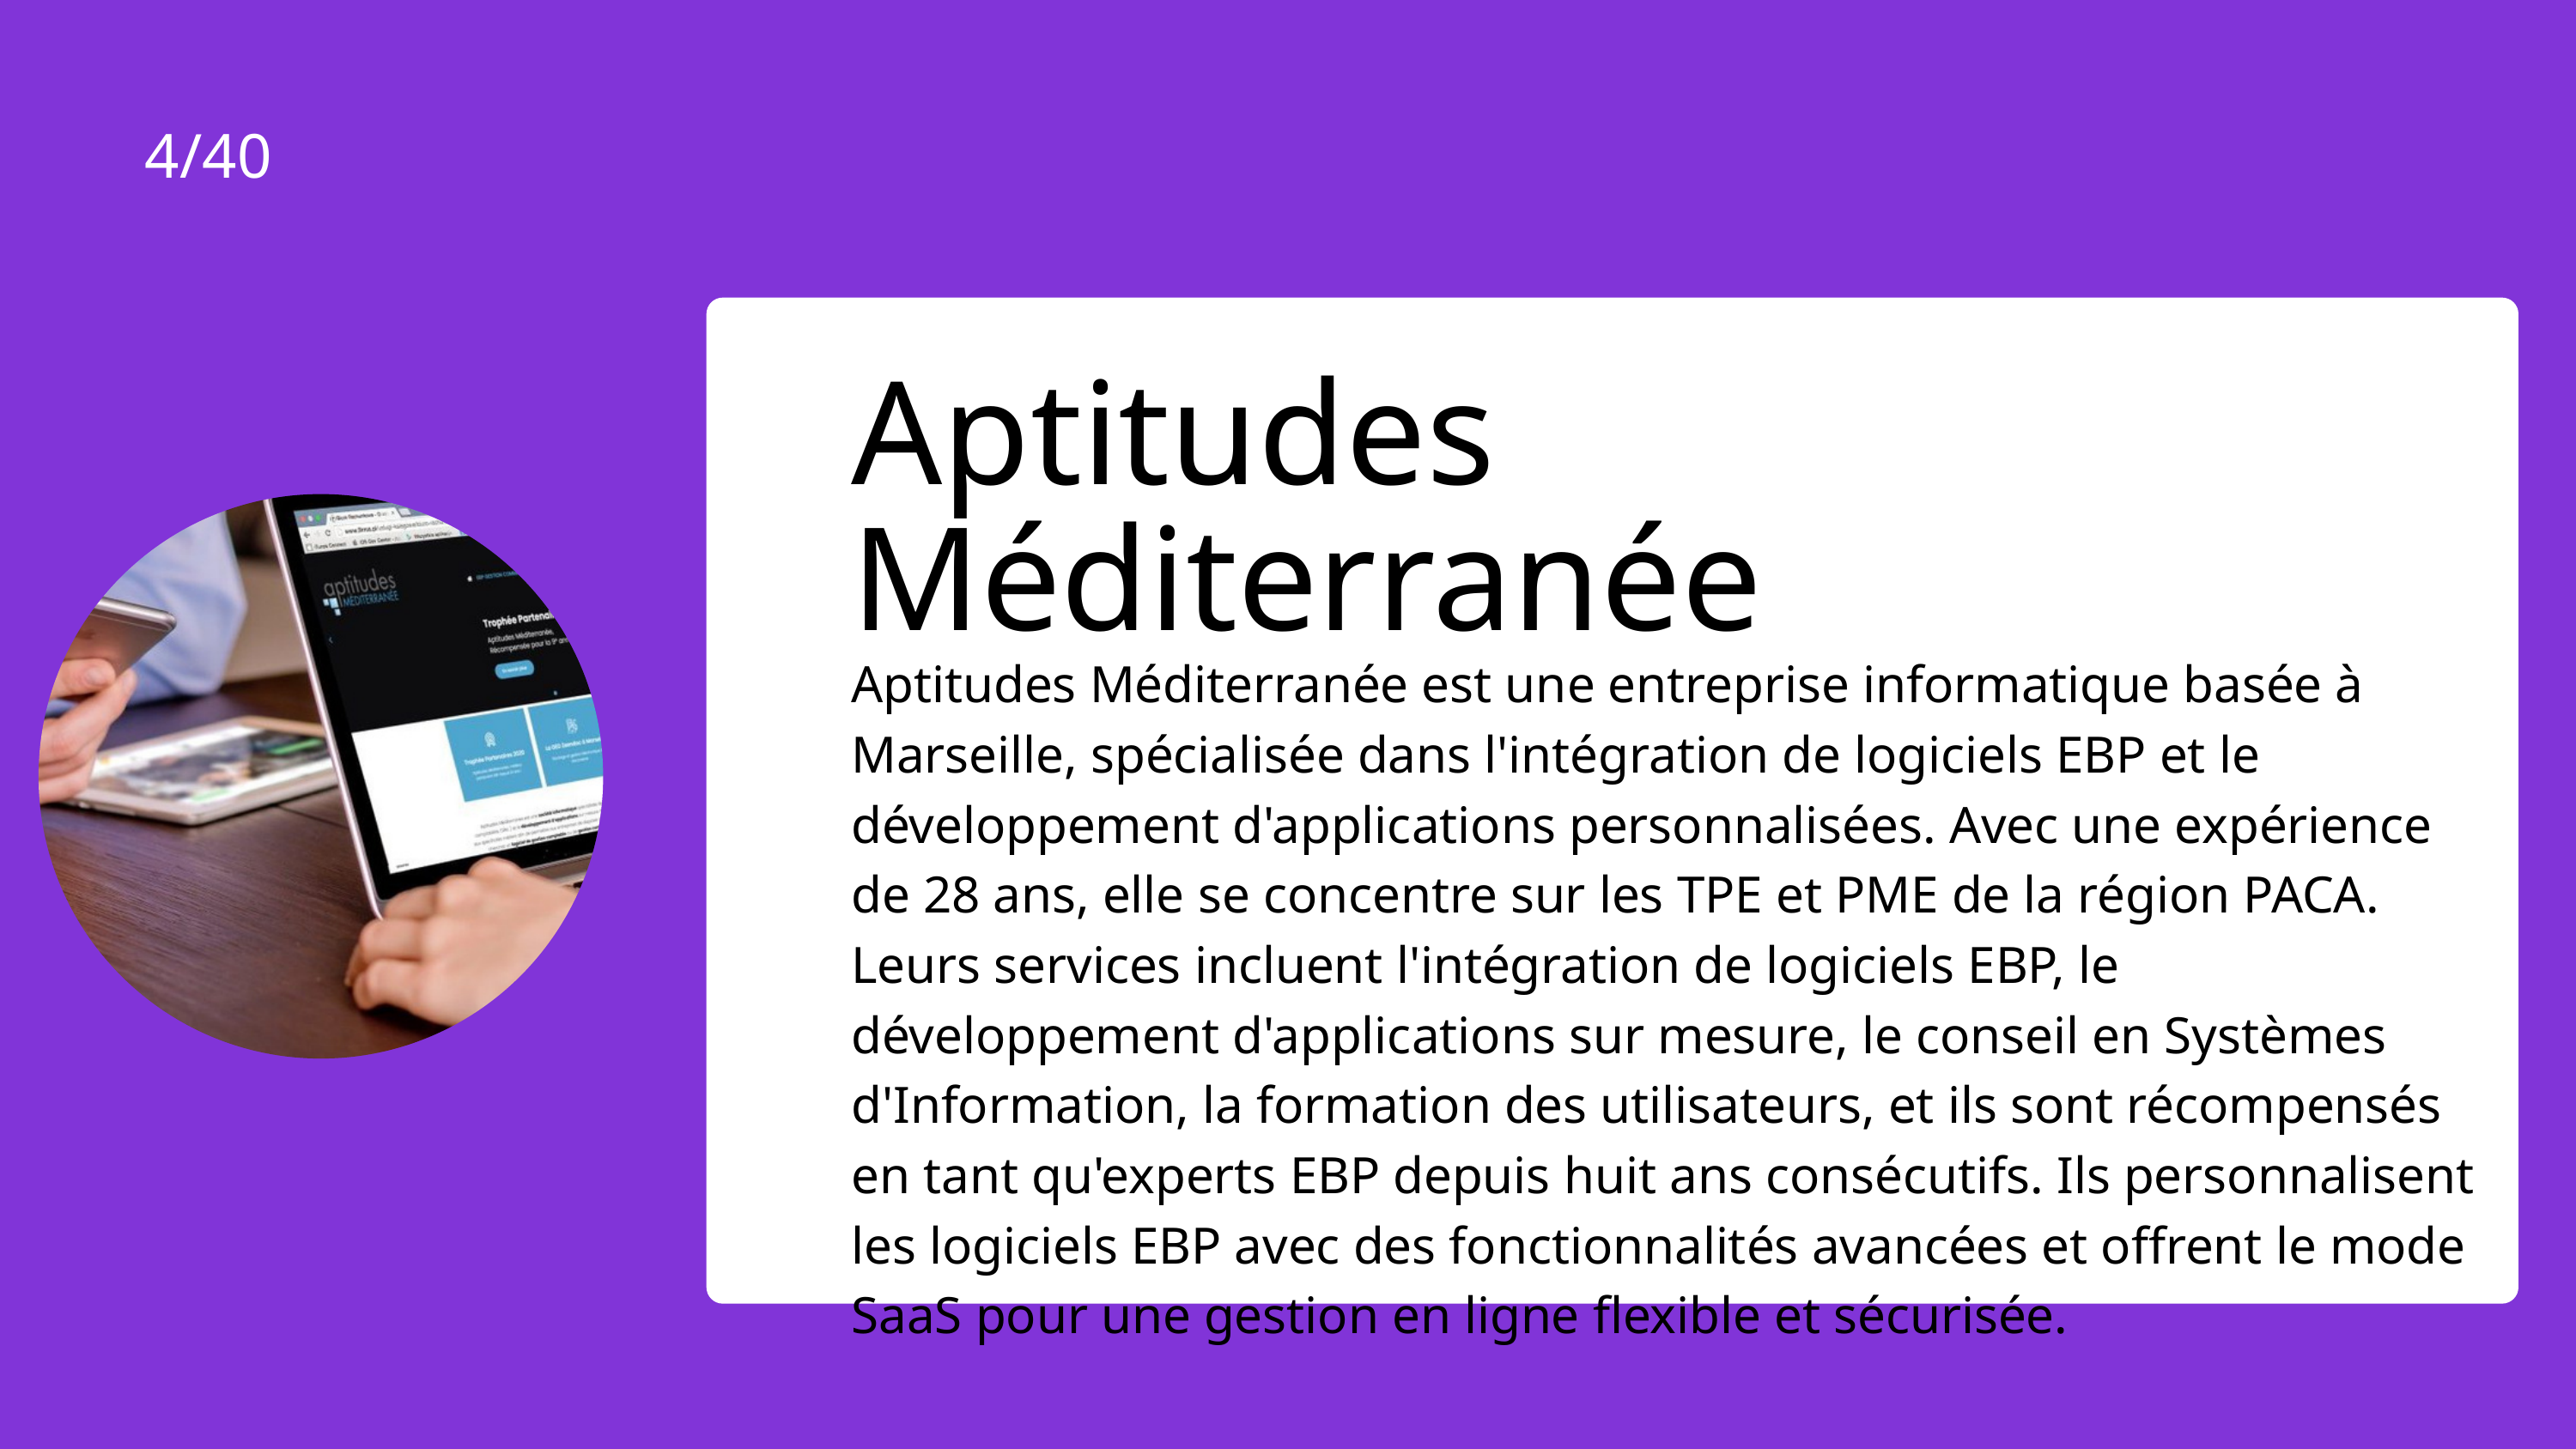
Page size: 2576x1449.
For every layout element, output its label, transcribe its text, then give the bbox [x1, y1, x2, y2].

text_box 4/40 [144, 105, 459, 191]
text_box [38, 494, 604, 1059]
text_box Aptitudes Méditerranée est une entreprise informatique basée à Marseille, spécialisée dans l'intégration de logiciels EBP et le développement d'applications personnalisées. Avec une expérience de 28 ans, elle se concentre sur les TPE et PME de la région PACA. Leurs services incluent l'intégration de logiciels EBP, le développement d'applications sur mesure, le conseil en Systèmes d'Information, la formation des utilisateurs, et ils sont récompensés en tant qu'experts EBP depuis huit ans consécutifs. Ils personnalisent les logiciels EBP avec des fonctionnalités avancées et offrent le mode SaaS pour une gestion en ligne flexible et sécurisée. [851, 1312, 2480, 1344]
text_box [706, 297, 2519, 1304]
